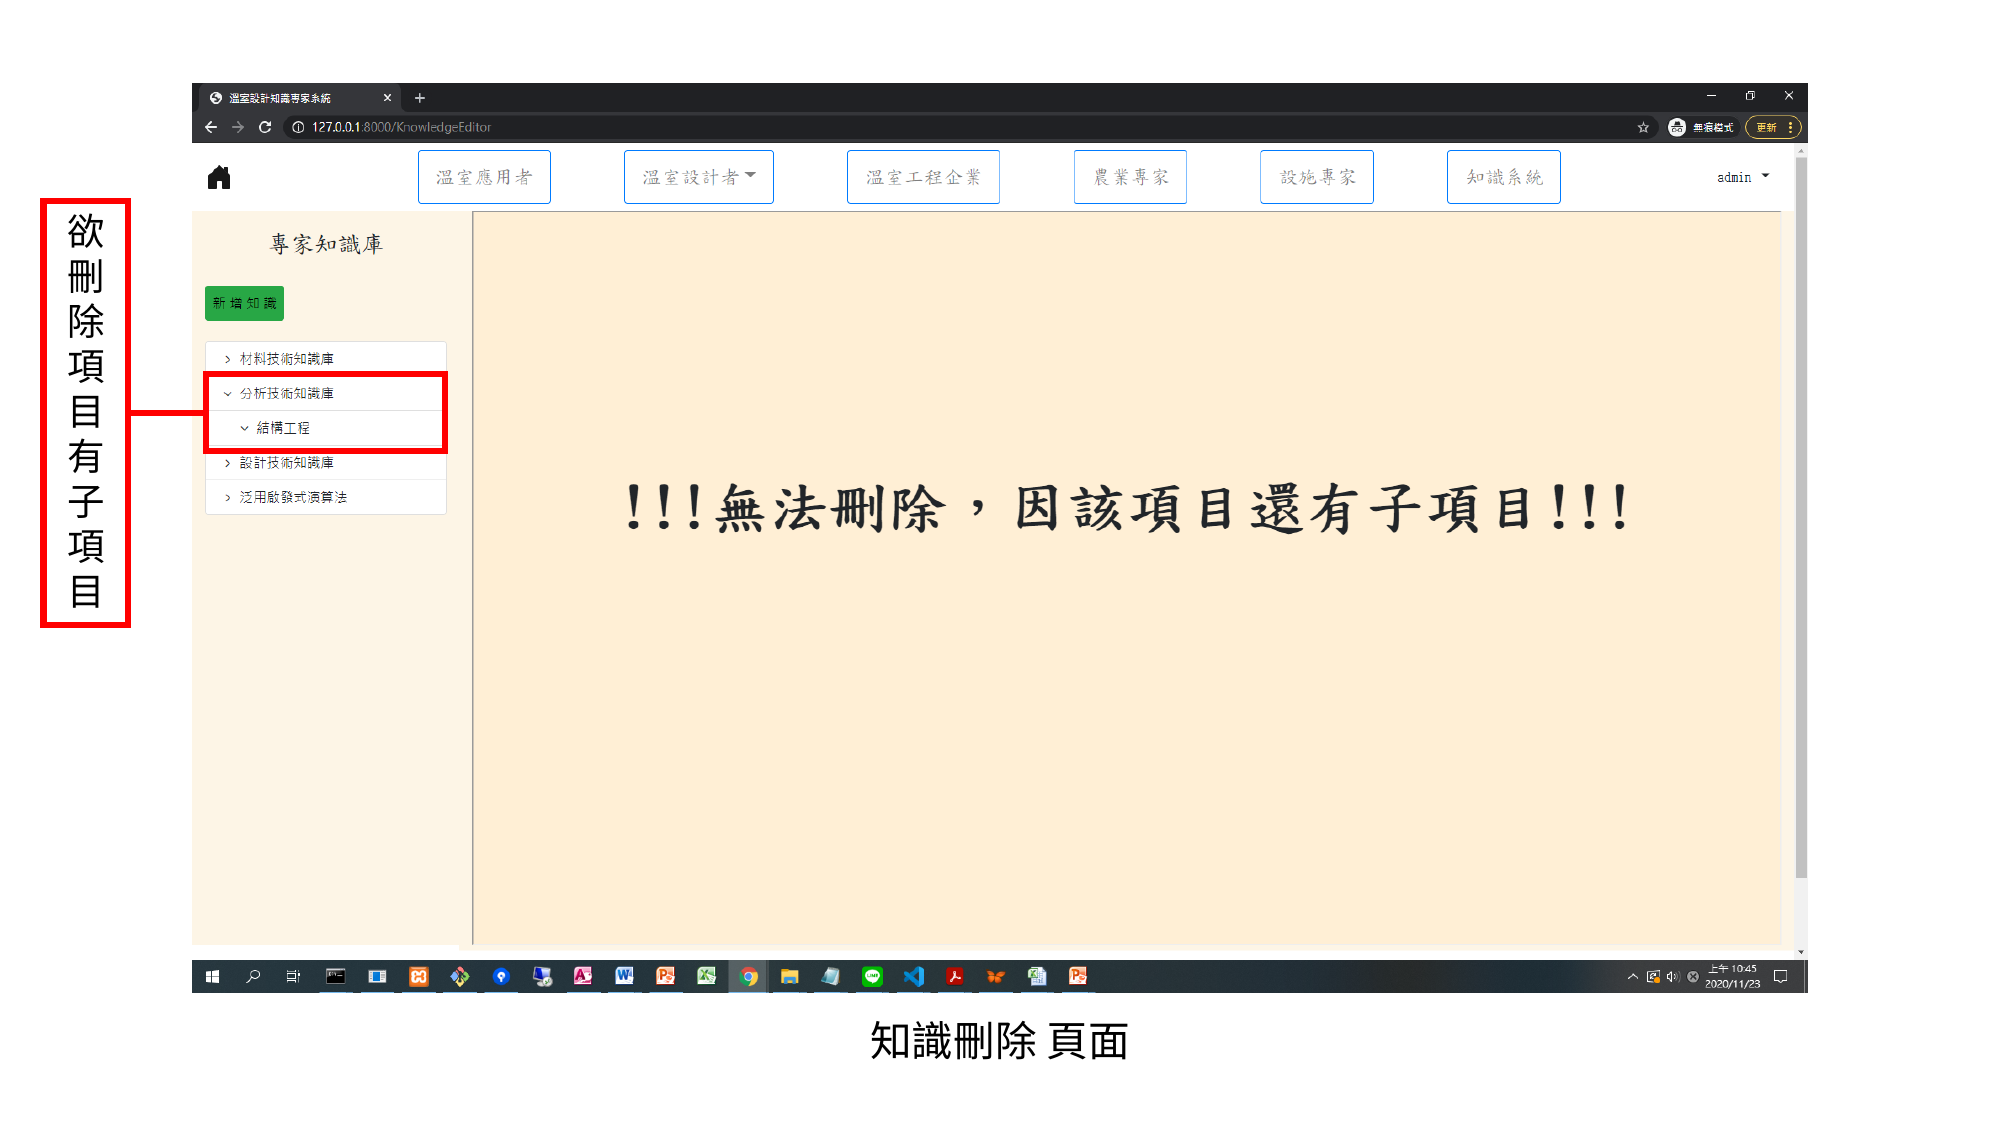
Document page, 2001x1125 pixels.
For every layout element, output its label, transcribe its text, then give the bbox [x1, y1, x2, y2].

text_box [43, 83, 1808, 993]
text_box 知識刪除 頁面 [0, 1007, 2000, 1072]
